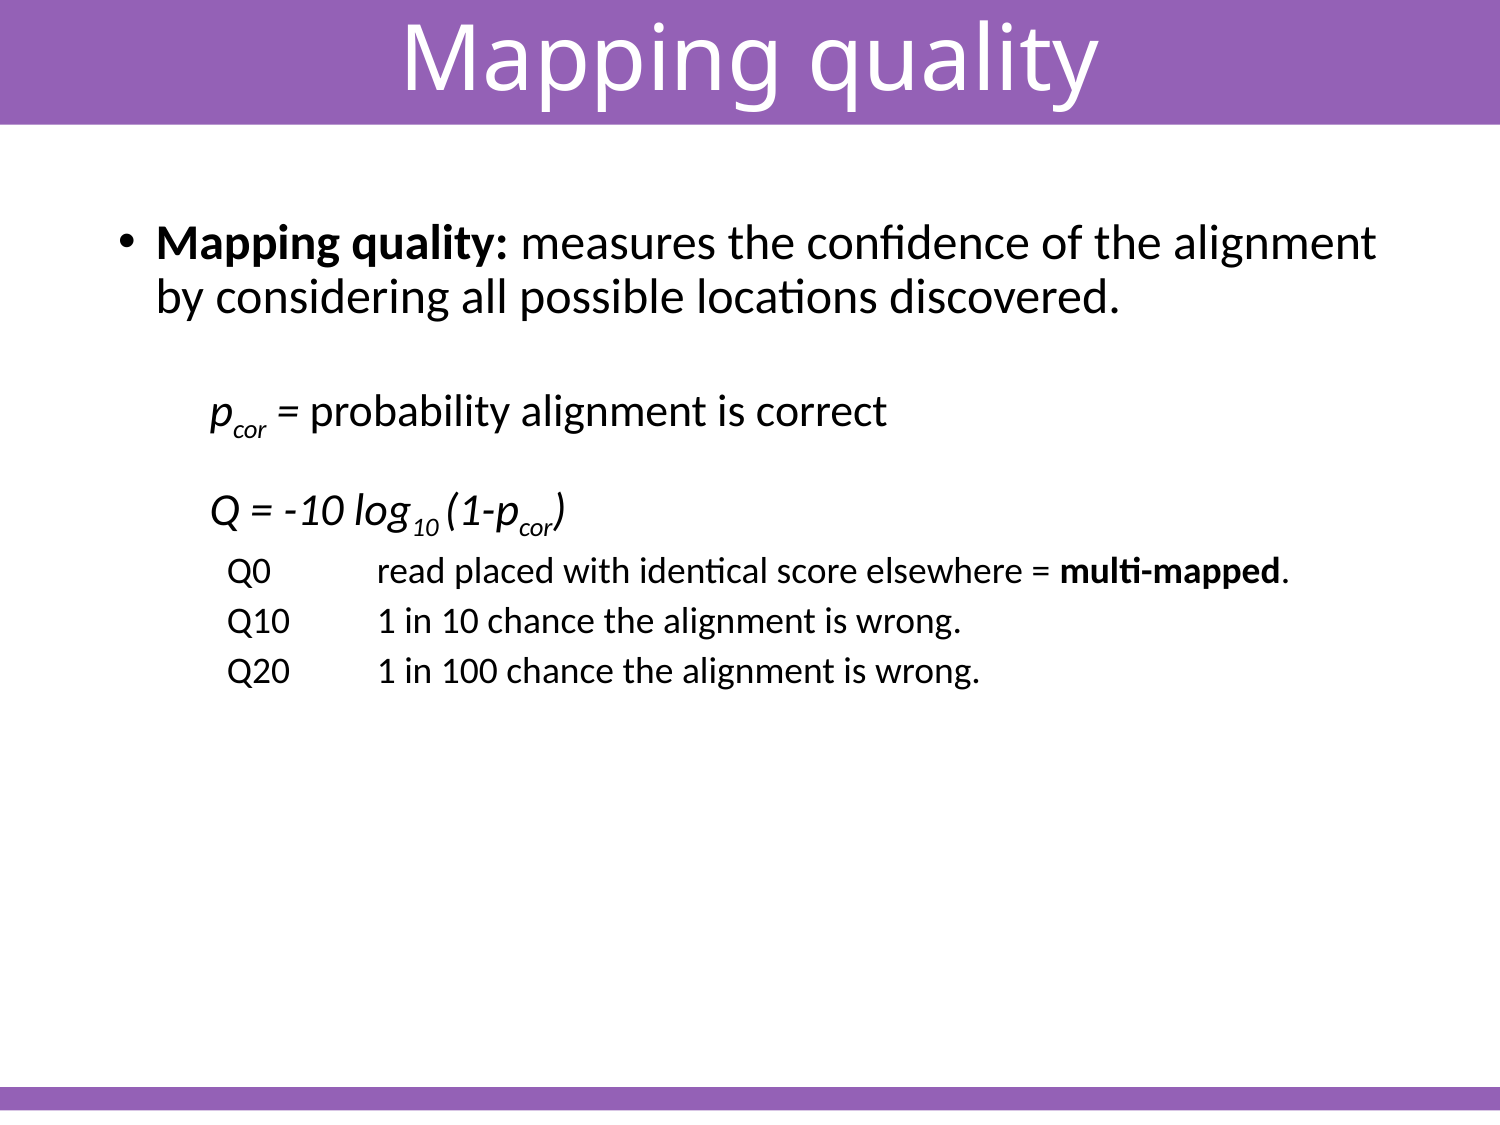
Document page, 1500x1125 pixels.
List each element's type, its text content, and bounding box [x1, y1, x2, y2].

text_box [0, 1086, 1500, 1111]
text_box pcor = probability alignment is correct Q = -10 log10 (1-pcor) Q0 read placed with identical score elsewhere = multi-mapped. Q10 1 in 10 chance the alignment is wrong. Q20 1 in 100 chance the alignment is wrong. [194, 342, 1306, 699]
text_box Mapping quality [103, 0, 1397, 125]
text_box [0, 0, 1500, 126]
list Mapping quality: measures the confidence of the alignment by considering all possible locations discovered. [103, 208, 1397, 997]
